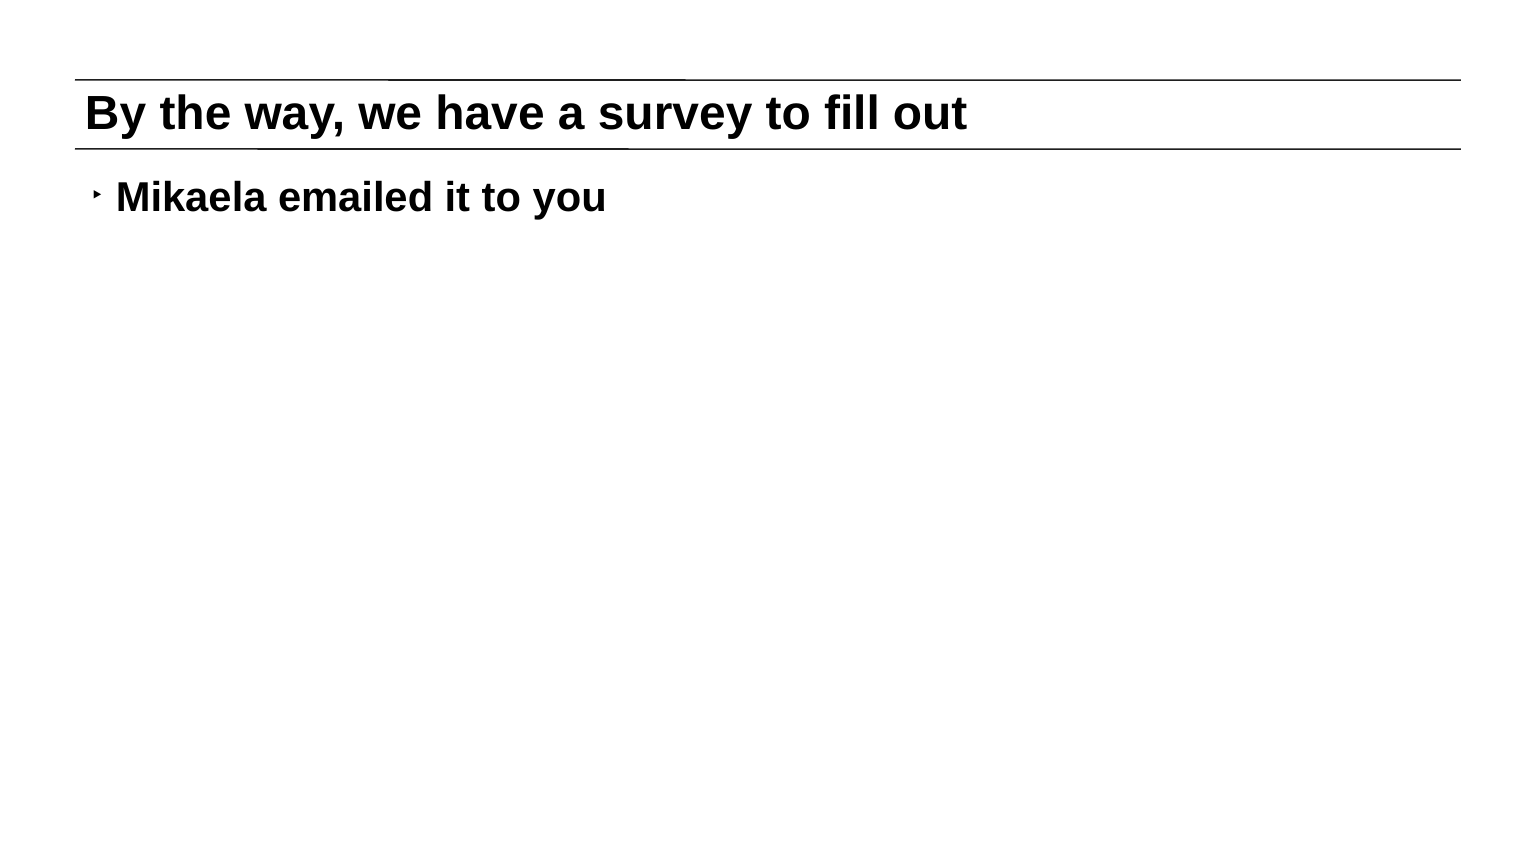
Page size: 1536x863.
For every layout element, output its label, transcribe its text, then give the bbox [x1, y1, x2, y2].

title By the way, we have a survey to fill out [76, 82, 1369, 160]
list Mikaela emailed it to you [76, 160, 1460, 823]
